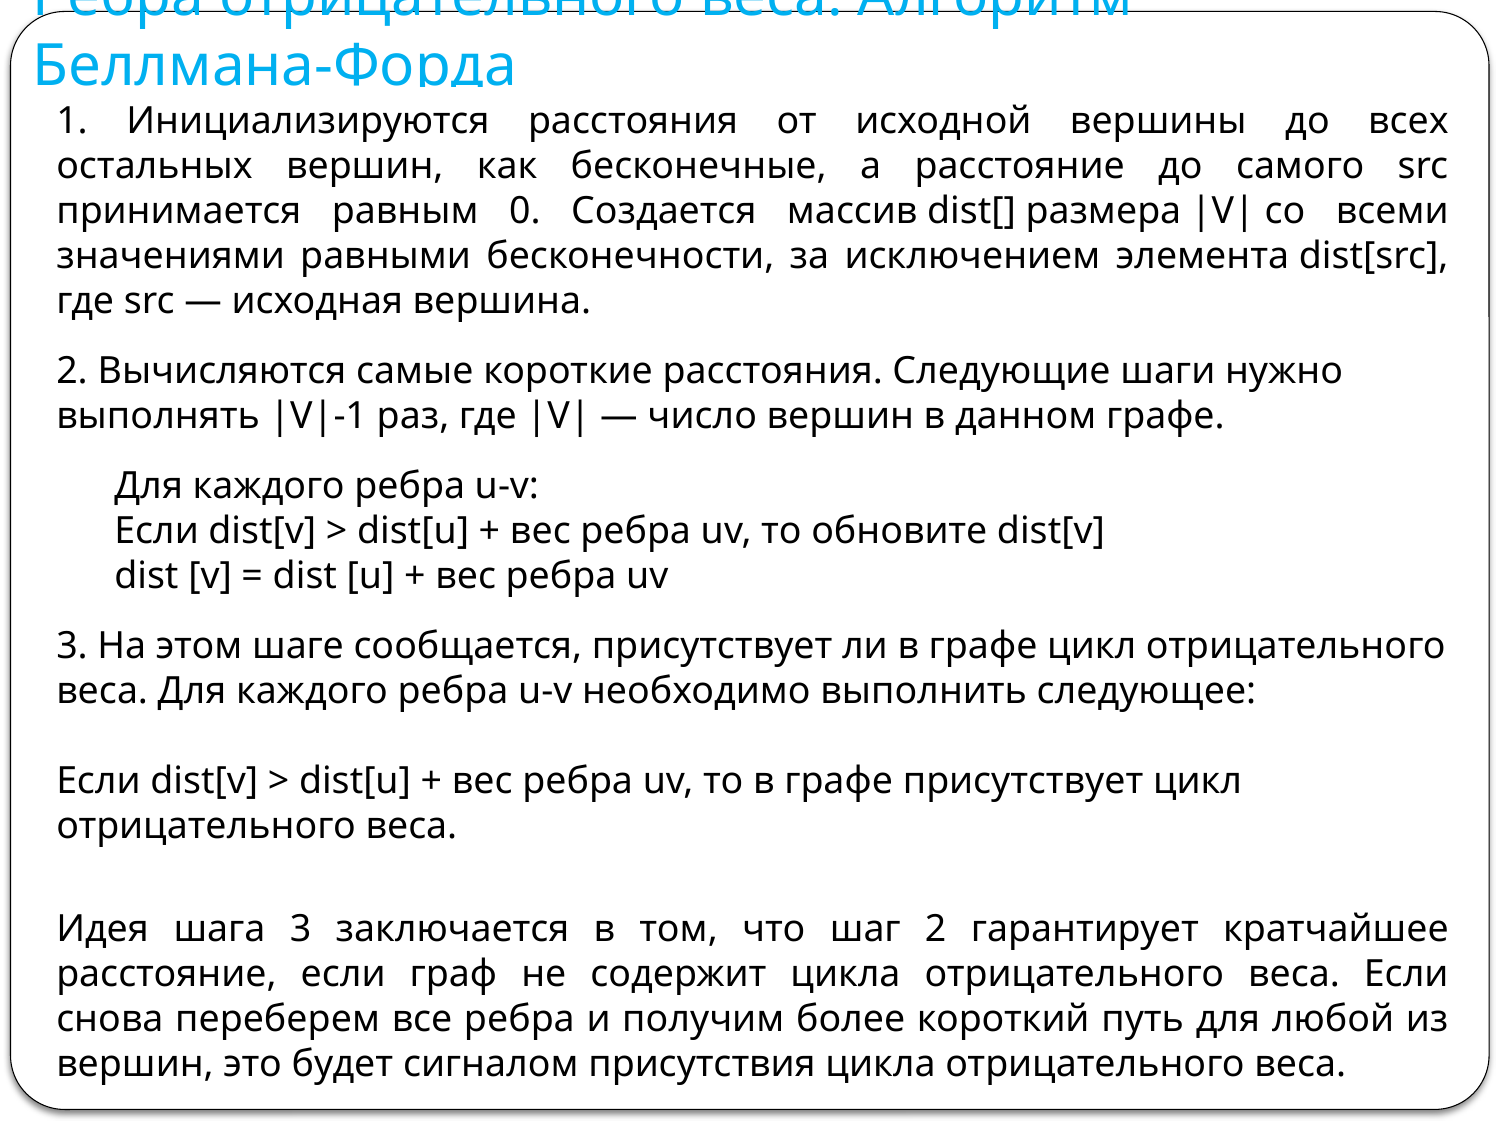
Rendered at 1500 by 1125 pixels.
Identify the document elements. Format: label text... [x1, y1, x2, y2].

text_box Инициализируются расстояния от исходной вершины до всех остальных вершин, как бесконечные, а расстояние до самого src принимается равным 0. Создается массив dist[] размера |V| со всеми значениями равными бесконечности, за исключением элемента dist[src], где src — исходная вершина. Вычисляются самые короткие расстояния. Следующие шаги нужно выполнять |V|-1 раз, где |V| — число вершин в данном графе. Для каждого ребра u-v: Если dist[v] > dist[u] + вес ребра uv, то обновите dist[v] dist [v] = dist [u] + вес ребра uv 3. На этом шаге сообщается, присутствует ли в графе цикл отрицательного веса. Для каждого ребра u-v необходимо выполнить следующее: Если dist[v] > dist[u] + вес ребра uv, то в графе присутствует цикл отрицательного веса. Идея шага 3 заключается в том, что шаг 2 гарантирует кратчайшее расстояние, если граф не содержит цикла отрицательного веса. Если снова переберем все ребра и получим более короткий путь для любой из вершин, это будет сигналом присутствия цикла отрицательного веса. [41, 87, 1465, 1092]
title Ребра отрицательного веса. Алгоритм Беллмана-Форда [17, 0, 1447, 113]
